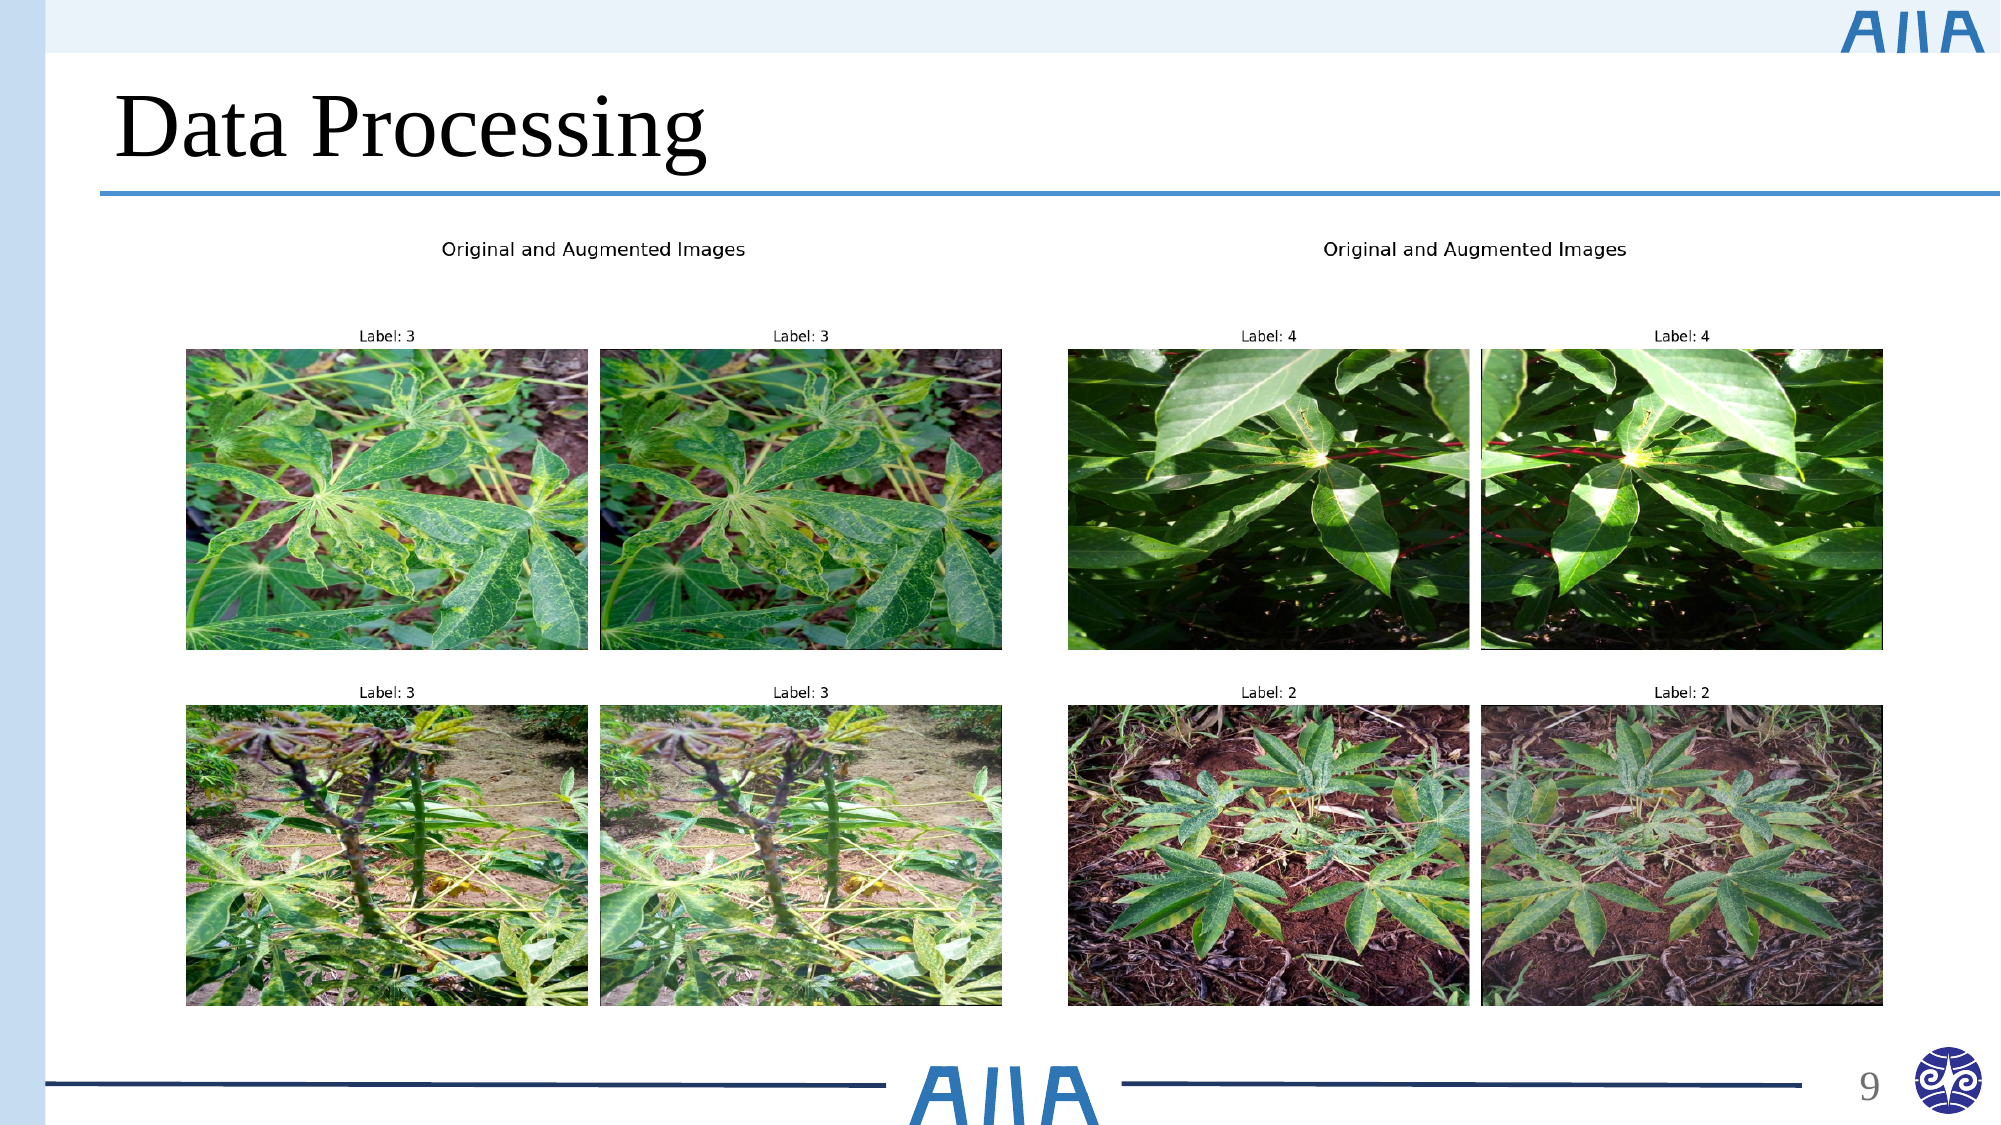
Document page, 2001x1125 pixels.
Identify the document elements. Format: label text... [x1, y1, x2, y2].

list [173, 225, 1014, 1066]
title Data Processing [99, 59, 1863, 194]
picture [1915, 1047, 1982, 1114]
picture [1055, 225, 1895, 1066]
